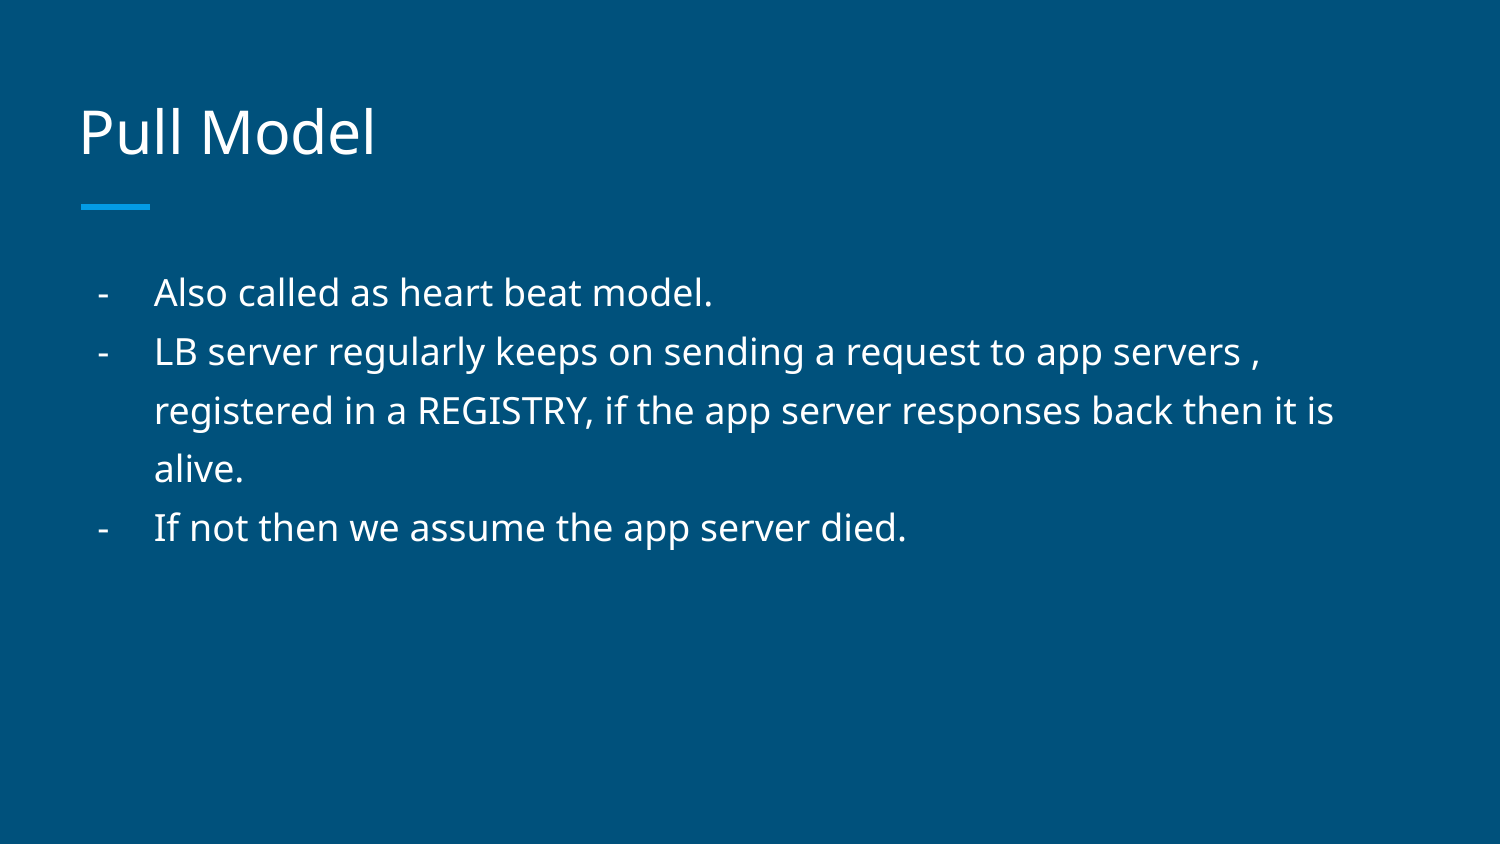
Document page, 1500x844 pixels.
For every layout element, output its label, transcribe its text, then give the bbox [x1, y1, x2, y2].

list Also called as heart beat model. LB server regularly keeps on sending a request to app servers , registered in a REGISTRY, if the app server responses back then it is alive. If not then we assume the app server died. [63, 244, 1437, 750]
title Pull Model [63, 75, 1437, 188]
